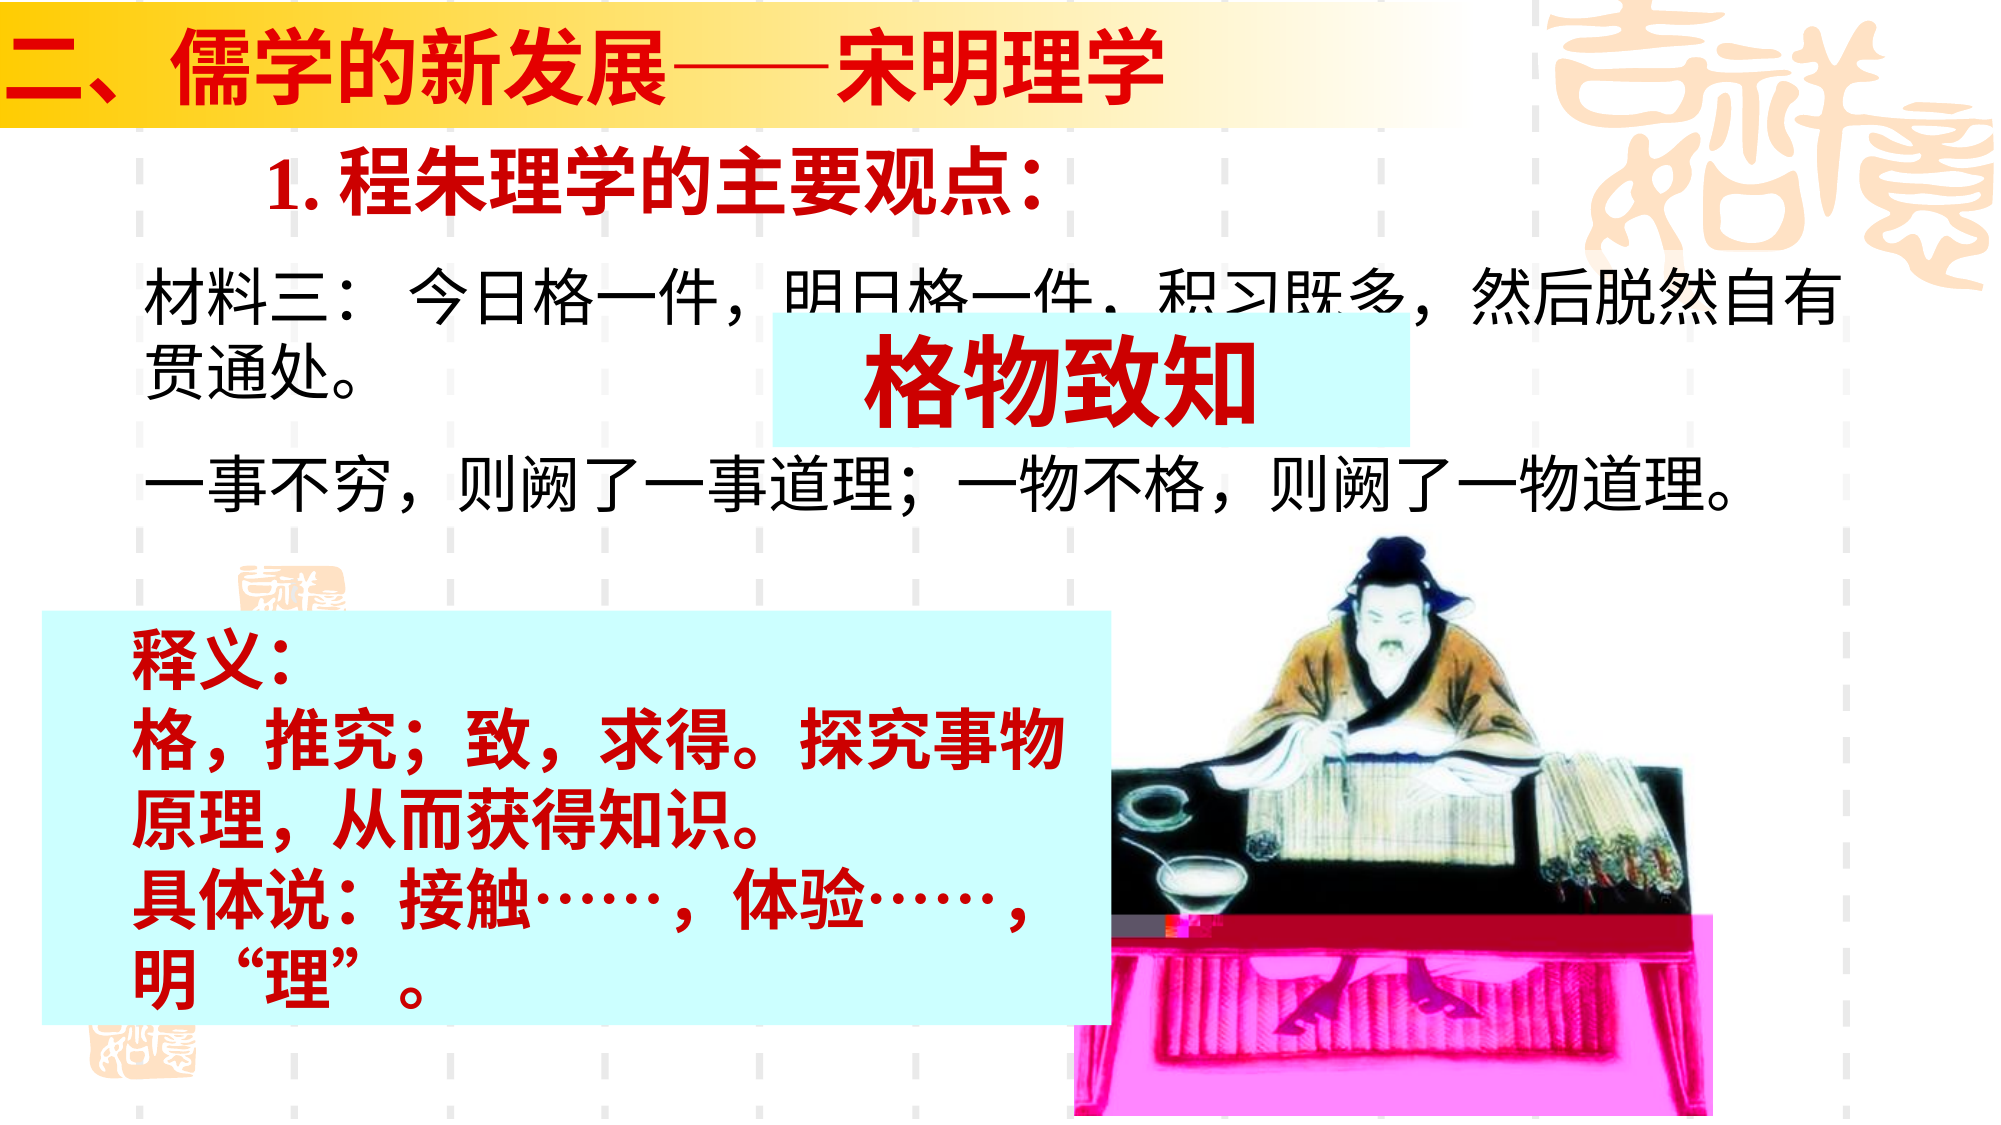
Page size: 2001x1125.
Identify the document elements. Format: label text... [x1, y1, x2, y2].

text_box 材料三： 今日格一件，明日格一件，积习既多，然后脱然自有贯通处。 一事不穷，则阙了一事道理；一物不格，则阙了一物道理。 [129, 250, 1863, 529]
text_box 格物致知 [772, 312, 1411, 448]
text_box 二、儒学的新发展——宋明理学 [0, 2, 1475, 128]
text_box 1.程朱理学的主要观点： [249, 128, 1213, 233]
picture [1074, 524, 1713, 1116]
text_box 释义： 格，推究；致，求得。探究事物原理，从而获得知识。 具体说：接触……，体验……，明“理”。 [41, 610, 1074, 1026]
